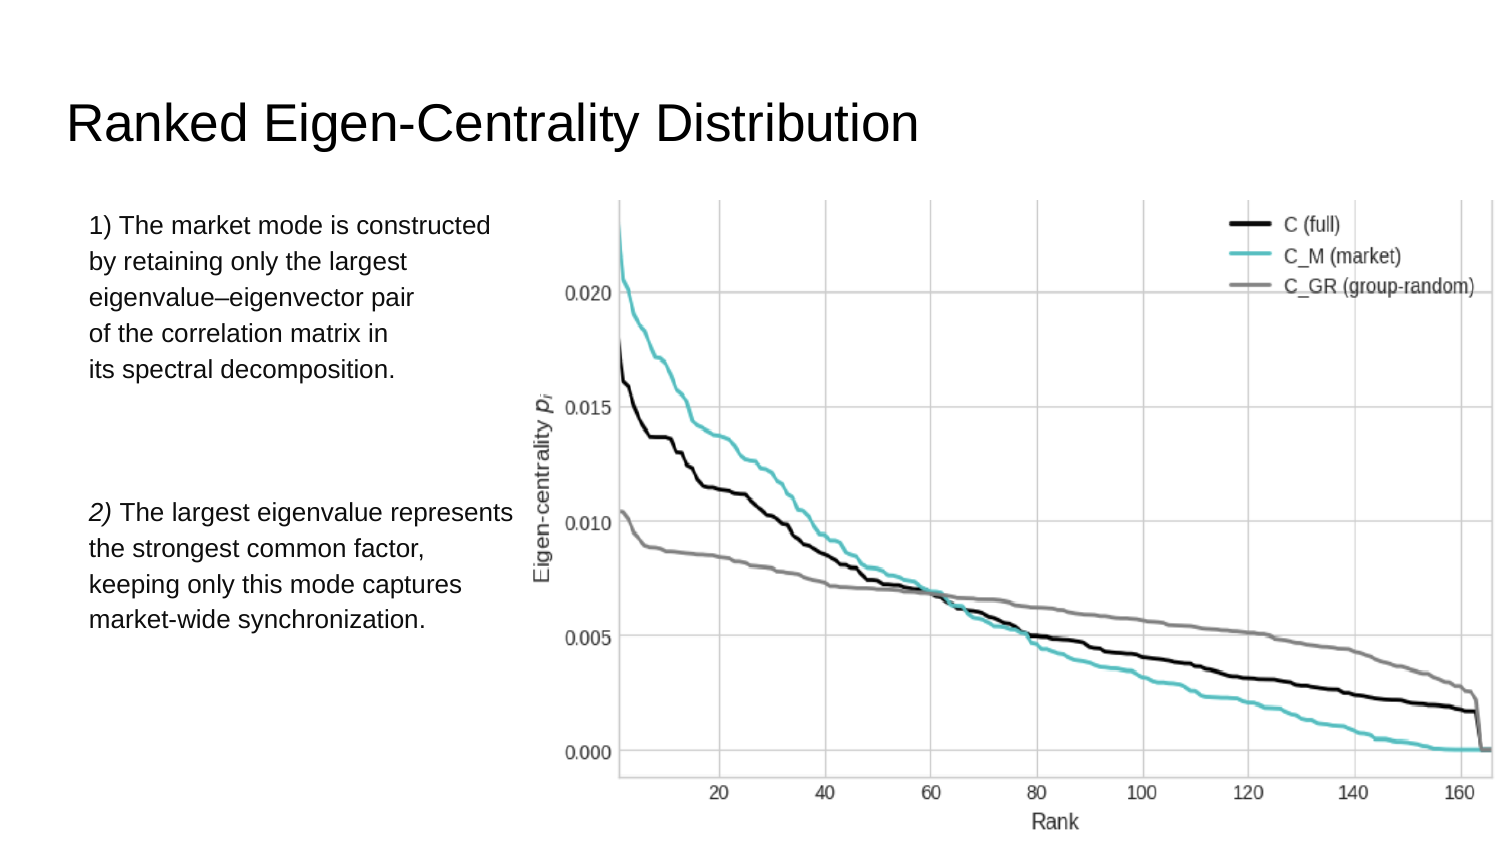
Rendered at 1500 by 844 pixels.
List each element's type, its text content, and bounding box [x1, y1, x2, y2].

title Ranked Eigen-Centrality Distribution [51, 72, 1449, 167]
list 1) The market mode is constructed by retaining only the largest eigenvalue–eigenvector pair of the correlation matrix in its spectral decomposition. 2) The largest eigenvalue represents the strongest common factor, keeping only this mode captures market-wide synchronization. [51, 189, 1449, 750]
picture [522, 200, 1500, 844]
